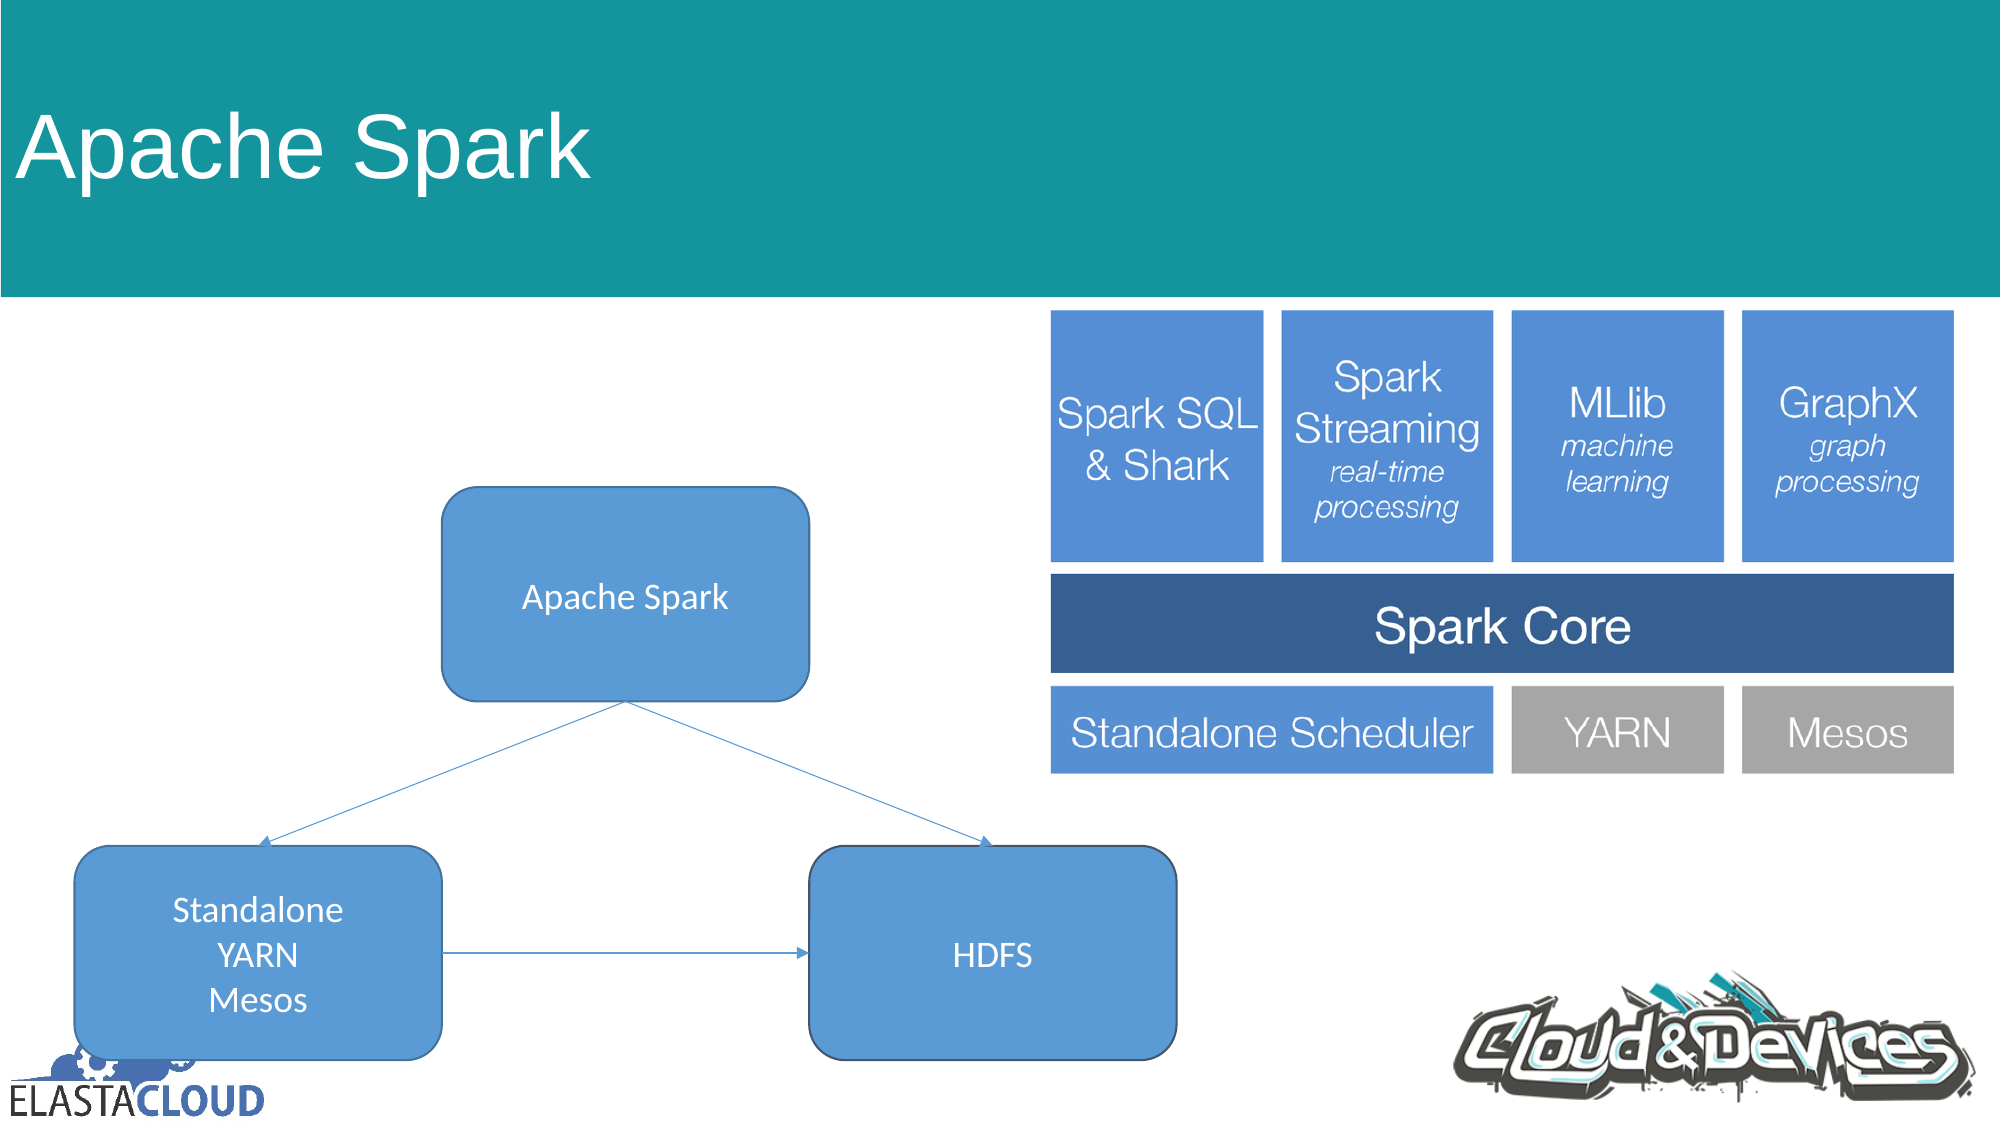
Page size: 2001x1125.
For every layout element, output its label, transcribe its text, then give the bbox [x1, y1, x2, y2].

picture [1050, 310, 1954, 774]
picture [1429, 948, 2000, 1125]
text_box Apache Spark [440, 486, 811, 701]
text_box HDFS [808, 844, 1178, 1062]
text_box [258, 701, 625, 846]
text_box Standalone YARN Mesos [73, 844, 443, 1062]
title Apache Spark [0, 0, 2000, 298]
picture [1, 983, 270, 1125]
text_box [625, 701, 993, 846]
